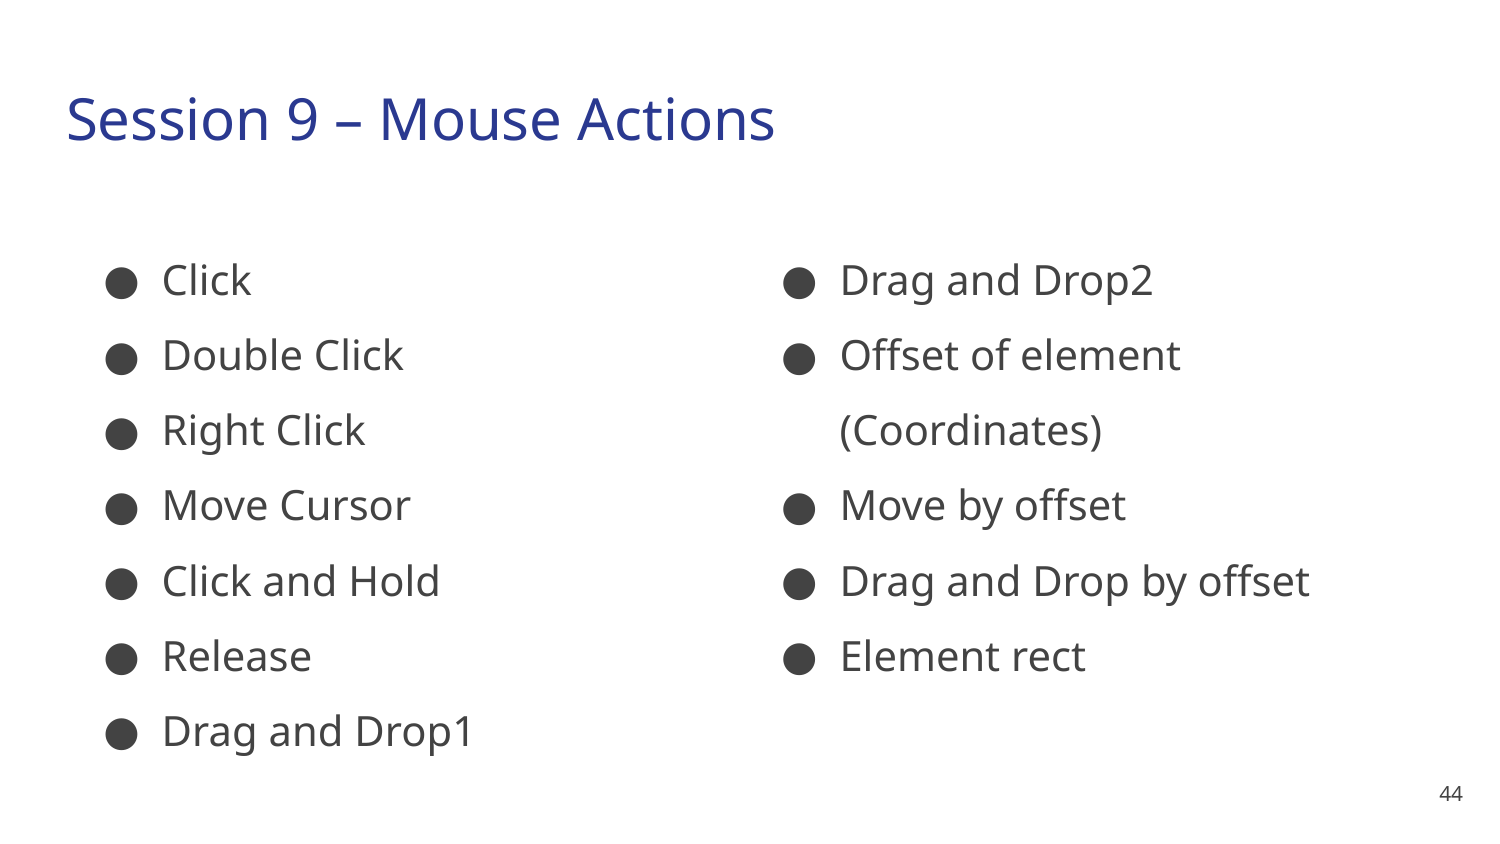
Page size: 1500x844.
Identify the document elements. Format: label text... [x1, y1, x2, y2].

slide_number 44 [1387, 762, 1478, 828]
list Click Double Click Right Click Move Cursor Click and Hold Release Drag and Drop1 Drag and Drop2 Offset of element (Coordinates) Move by offset Drag and Drop by offset Element rect [71, 213, 1458, 777]
title Session 9 – Mouse Actions [51, 67, 1449, 167]
